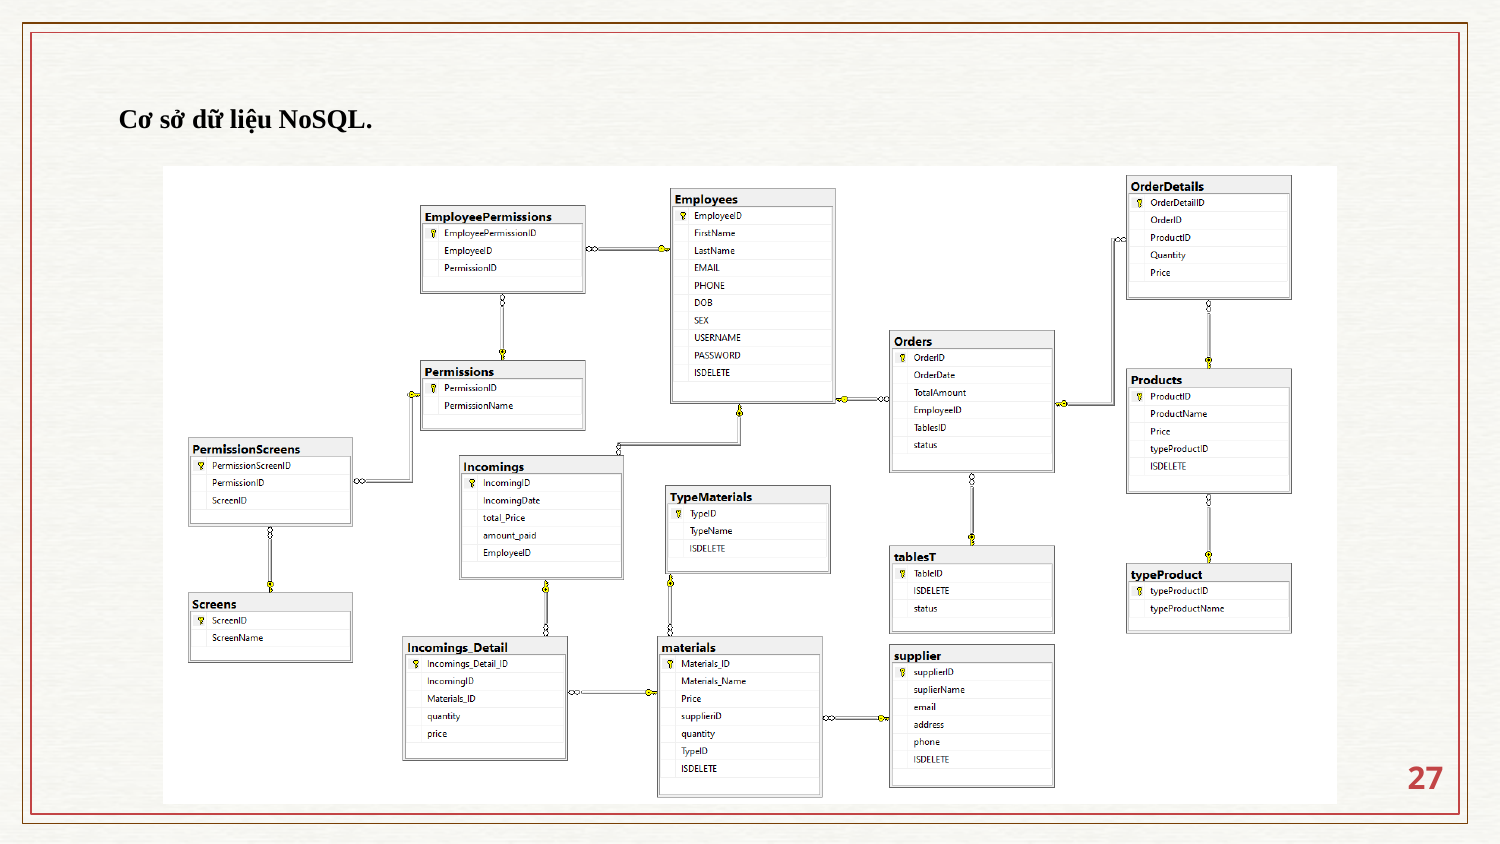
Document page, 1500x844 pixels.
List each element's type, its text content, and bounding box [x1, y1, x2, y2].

picture [0, 0, 1500, 844]
text_box 27 [1392, 751, 1464, 803]
text_box Cơ sở dữ liệu NoSQL. [103, 66, 388, 141]
